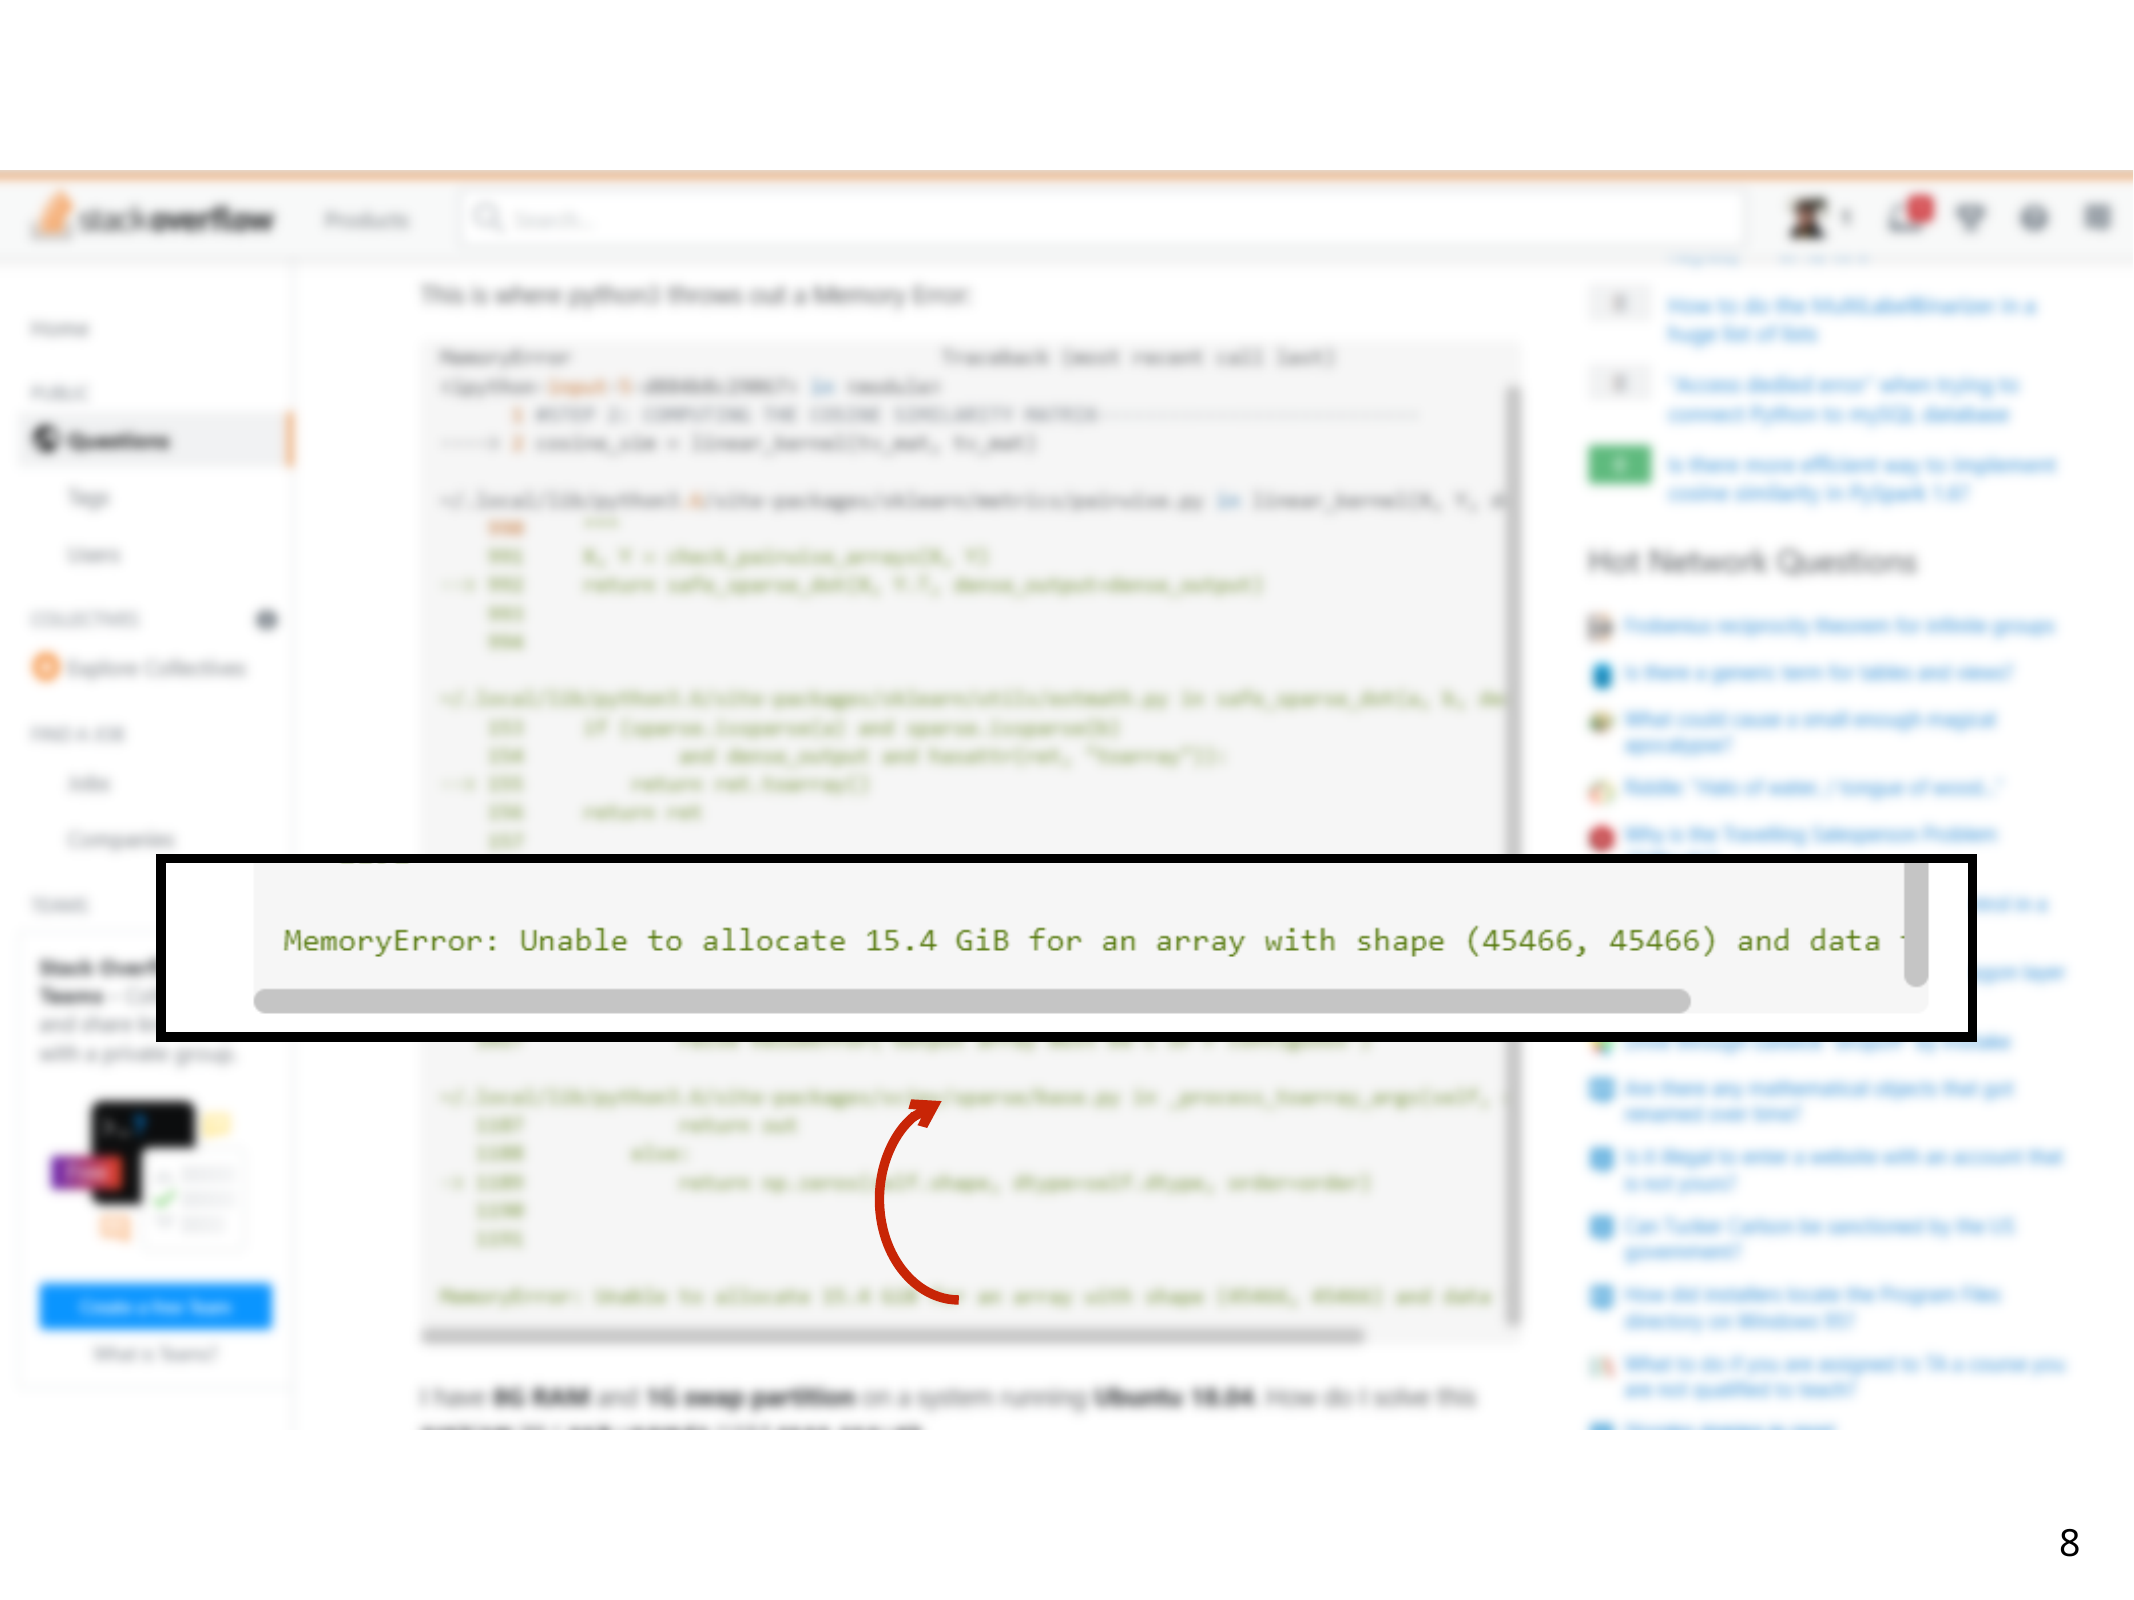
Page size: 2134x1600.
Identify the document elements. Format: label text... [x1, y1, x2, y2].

picture [0, 170, 2134, 1430]
text_box 8 [2059, 1518, 2081, 1564]
